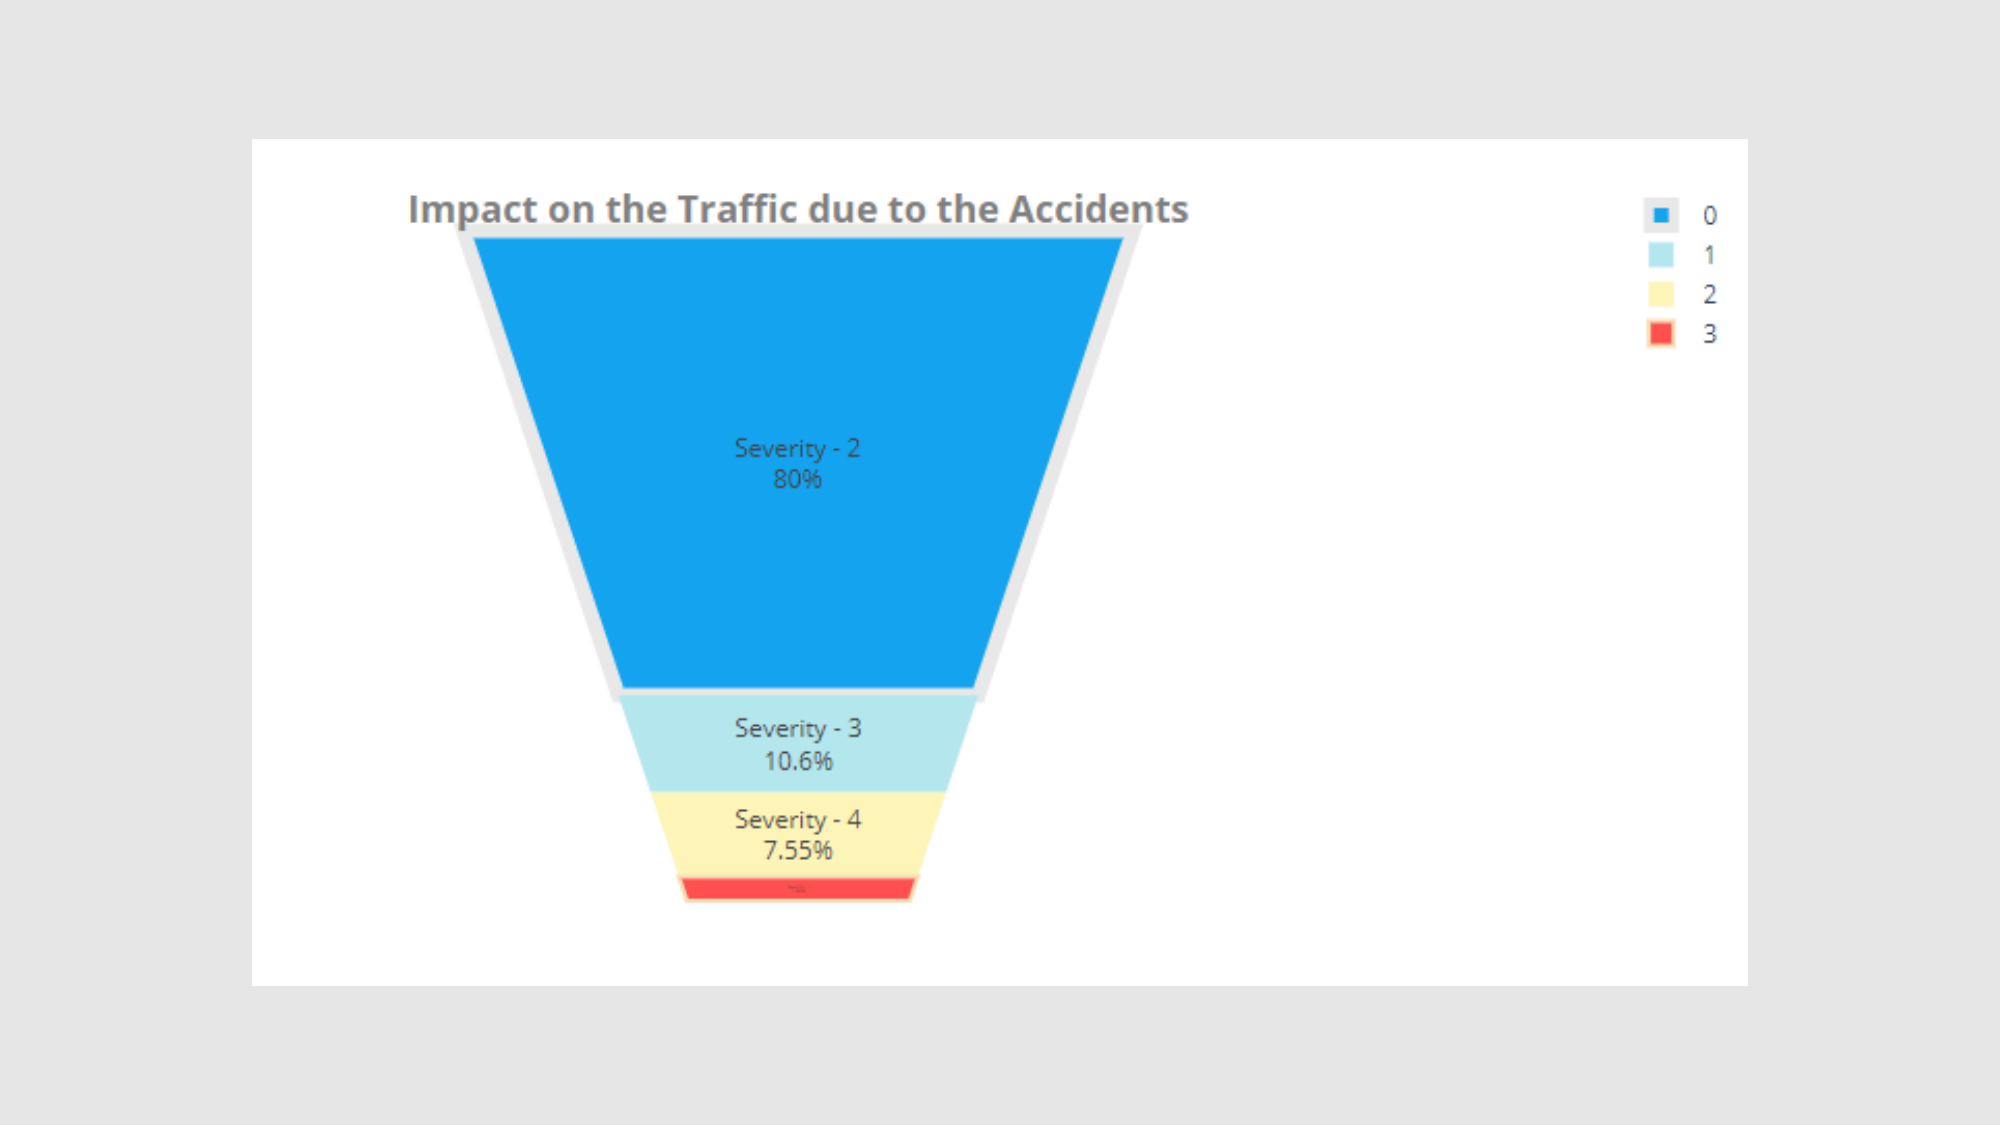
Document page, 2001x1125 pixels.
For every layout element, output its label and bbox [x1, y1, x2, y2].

picture [252, 139, 1748, 986]
